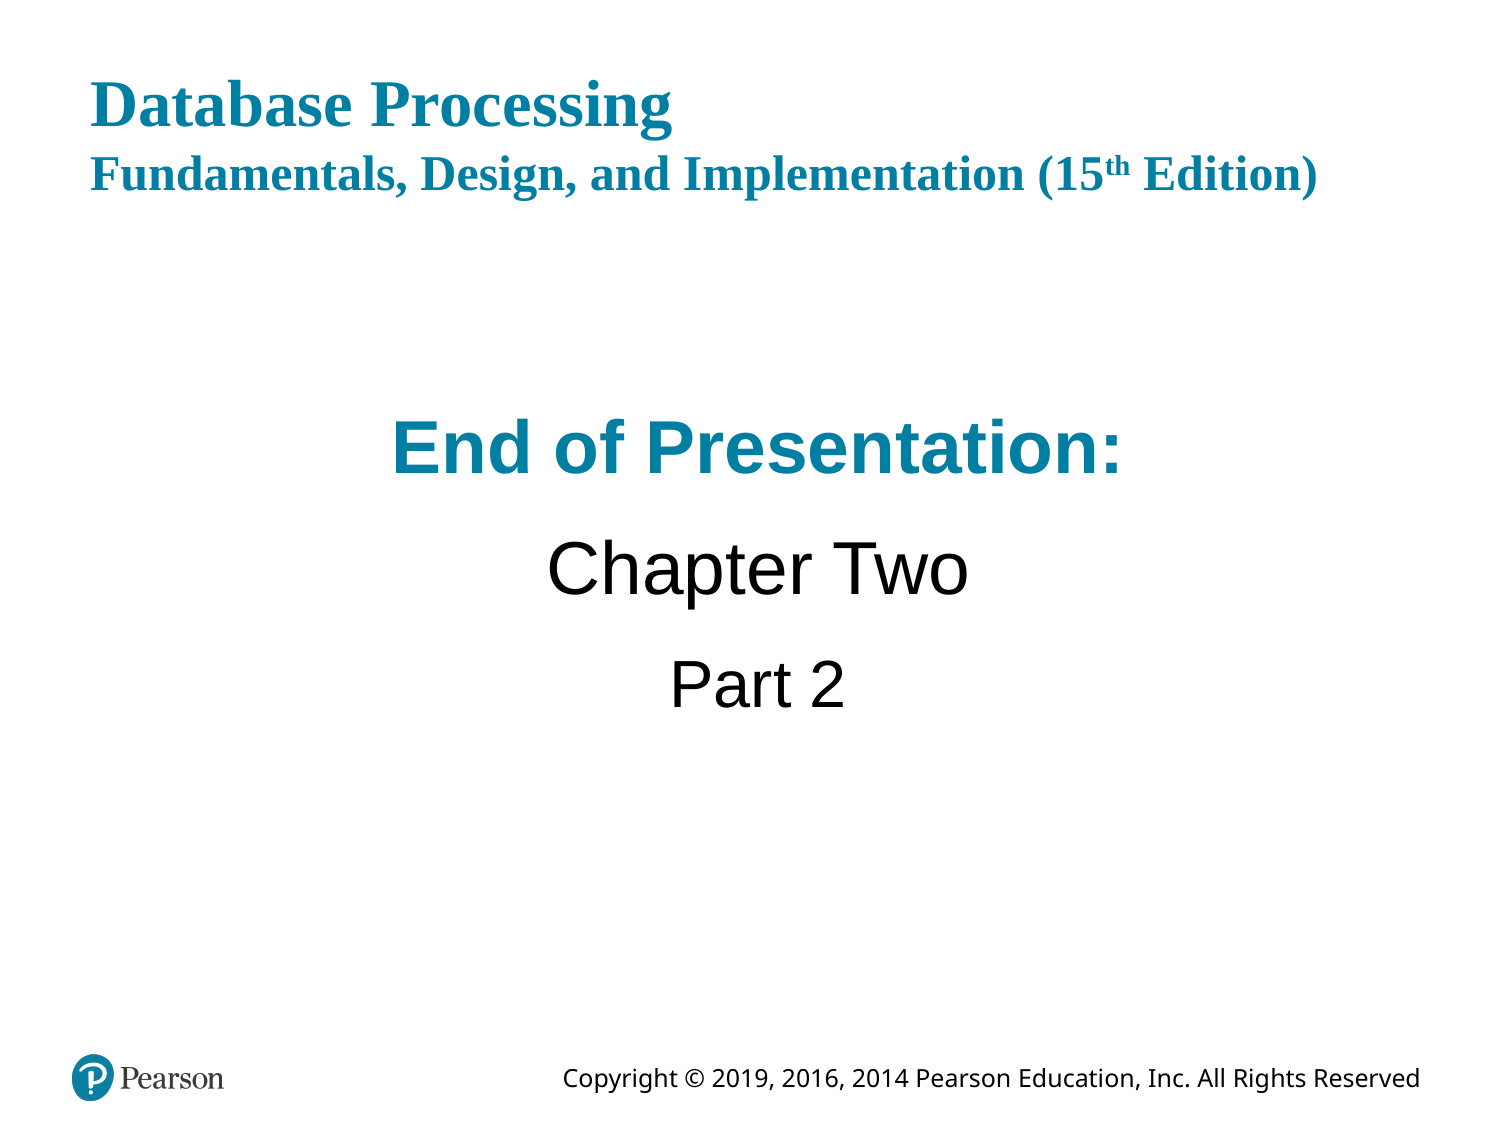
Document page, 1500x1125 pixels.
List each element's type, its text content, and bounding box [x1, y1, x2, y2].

picture [72, 1054, 88, 1070]
picture [98, 1054, 224, 1101]
picture [80, 1063, 106, 1088]
picture [72, 1087, 83, 1101]
title Database Processing Fundamentals, Design, and Implementation (15th Edition) [75, 35, 1425, 216]
list End of Presentation: Chapter Two Part 2 [75, 262, 1425, 1005]
